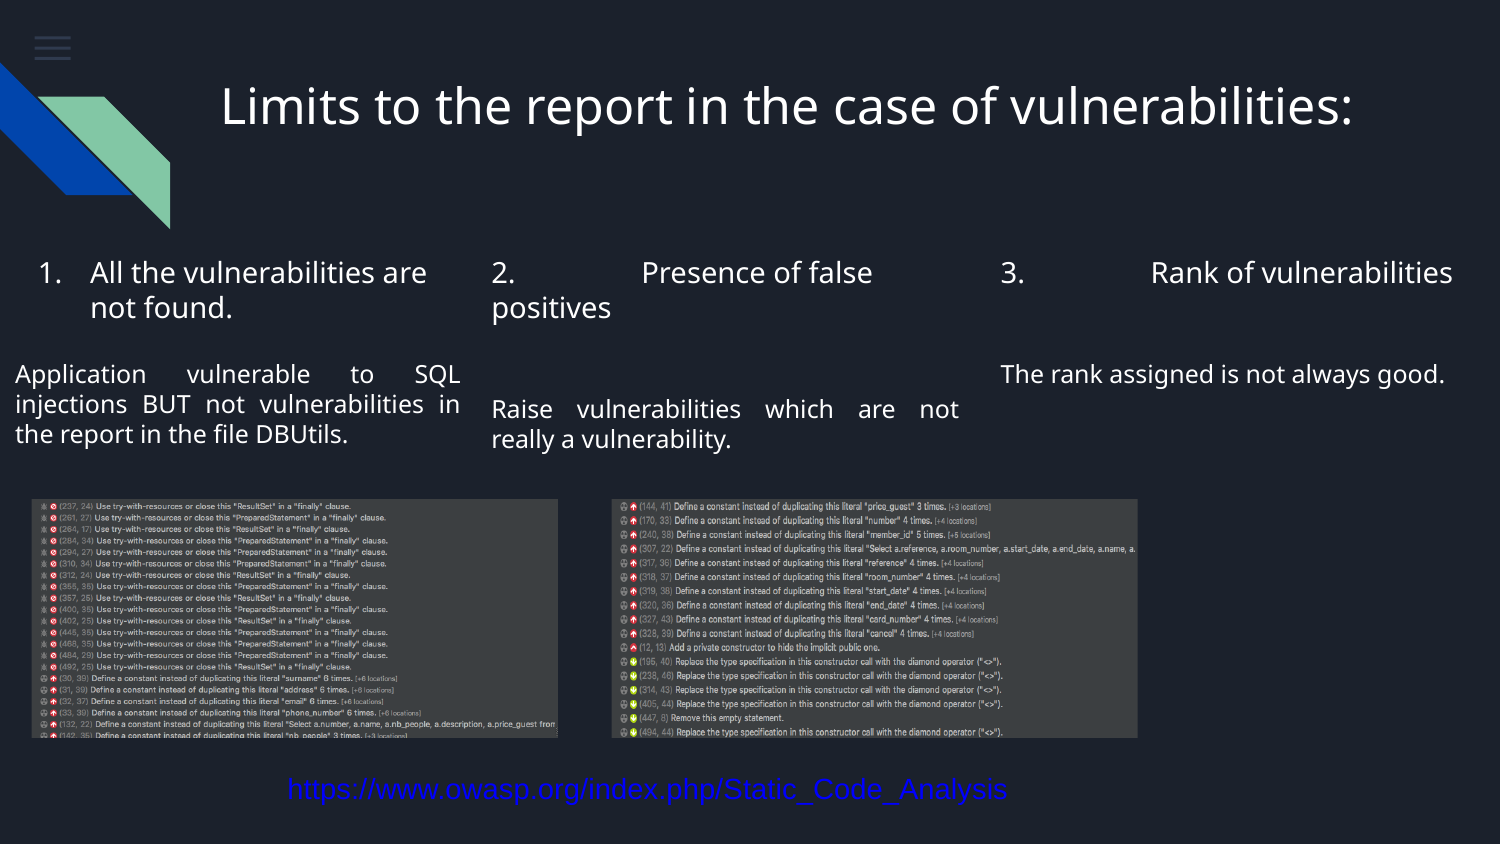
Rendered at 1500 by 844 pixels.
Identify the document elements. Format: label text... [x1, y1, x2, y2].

text_box https://www.owasp.org/index.php/Static_Code_Analysis [272, 755, 1171, 821]
title Limits to the report in the case of vulnerabilities: [205, 59, 1478, 173]
picture [611, 498, 1138, 739]
text_box All the vulnerabilities are not found. Application vulnerable to SQL injections BUT not vulnerabilities in the report in the file DBUtils. [0, 239, 477, 844]
text_box 2. Presence of false positives Raise vulnerabilities which are not really a vulnerability. [476, 239, 975, 565]
picture [31, 498, 559, 739]
text_box 3. Rank of vulnerabilities The rank assigned is not always good. [985, 239, 1478, 844]
